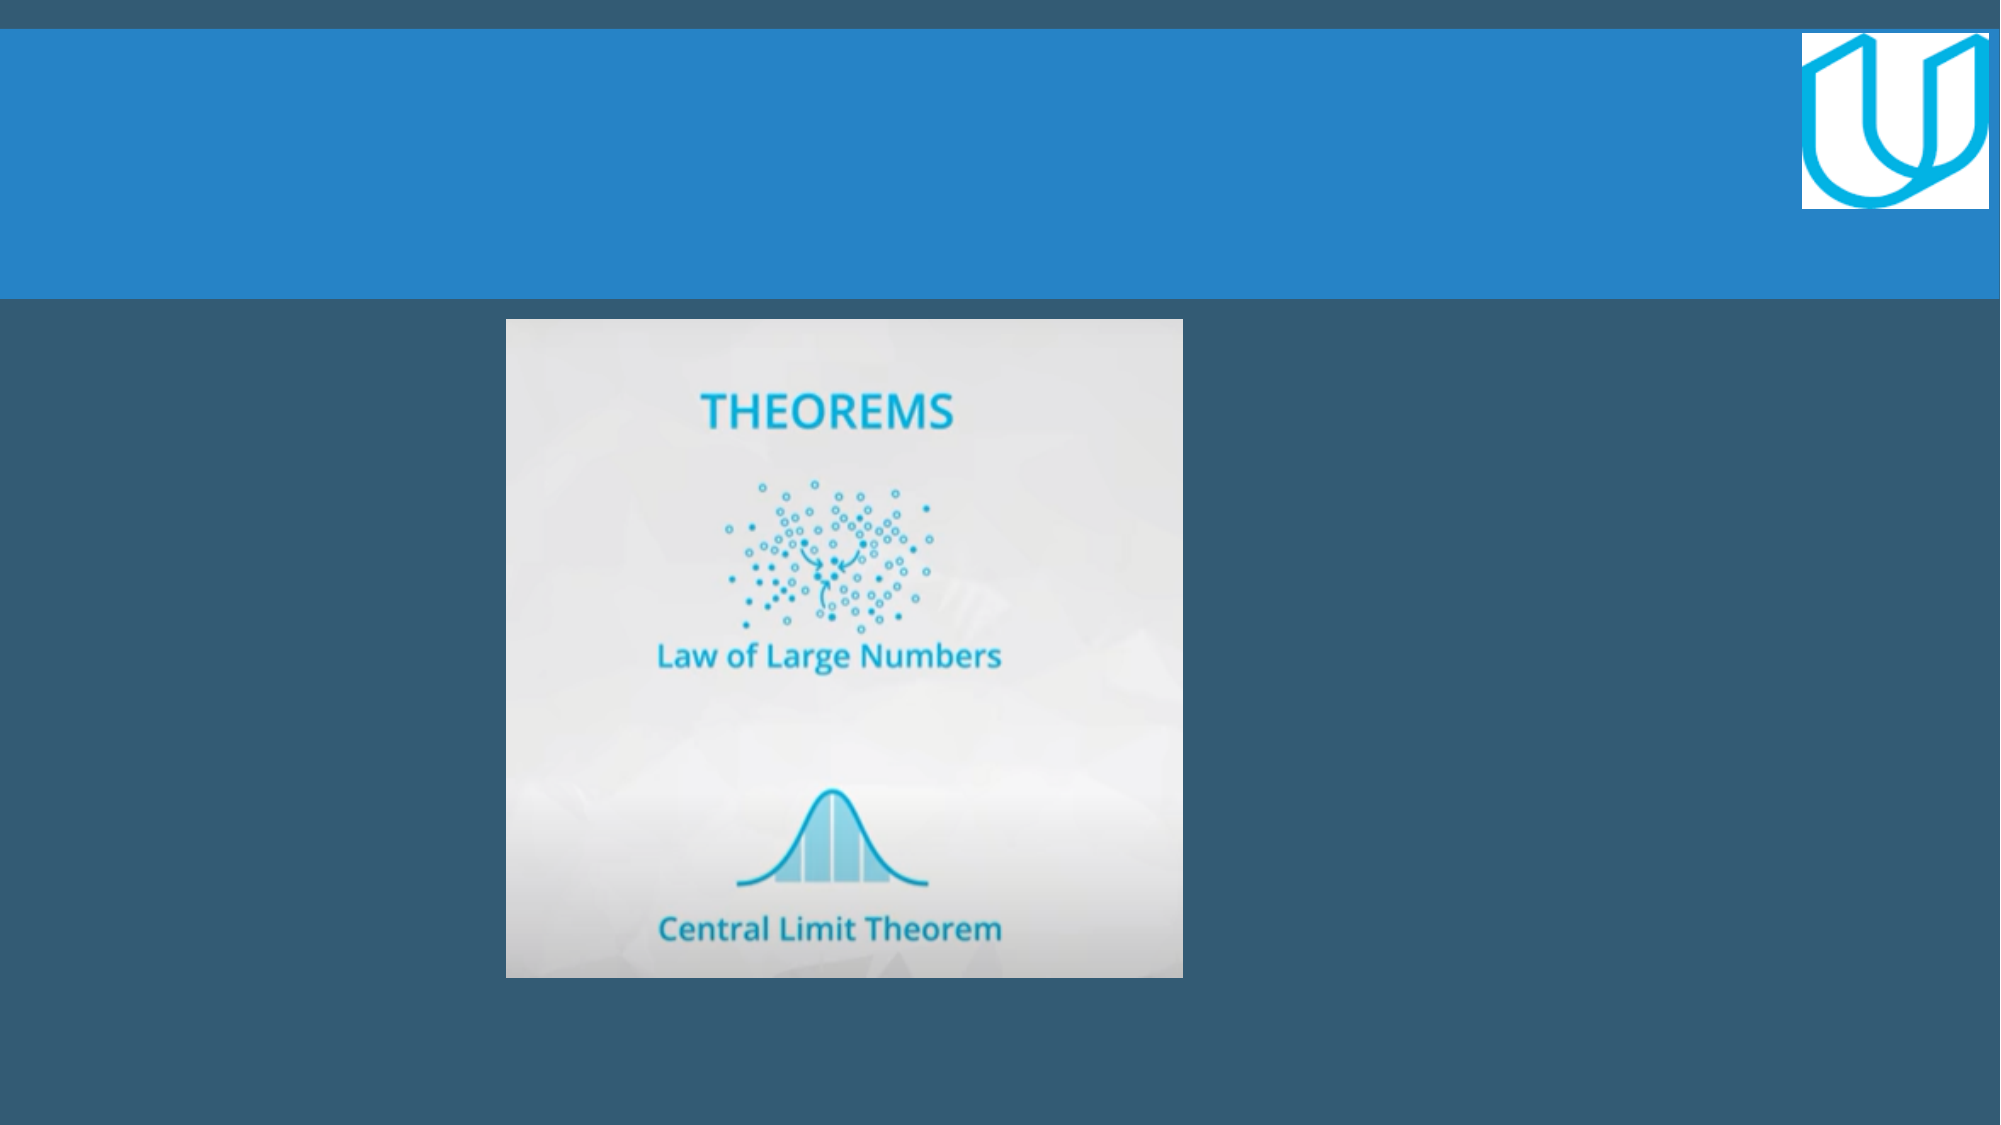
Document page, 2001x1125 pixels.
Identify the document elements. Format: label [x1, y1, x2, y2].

picture [1802, 33, 1989, 167]
picture [1933, 47, 1974, 167]
picture [1816, 47, 1912, 197]
picture [1876, 124, 1989, 209]
picture [1802, 149, 1866, 209]
picture [505, 319, 1183, 978]
